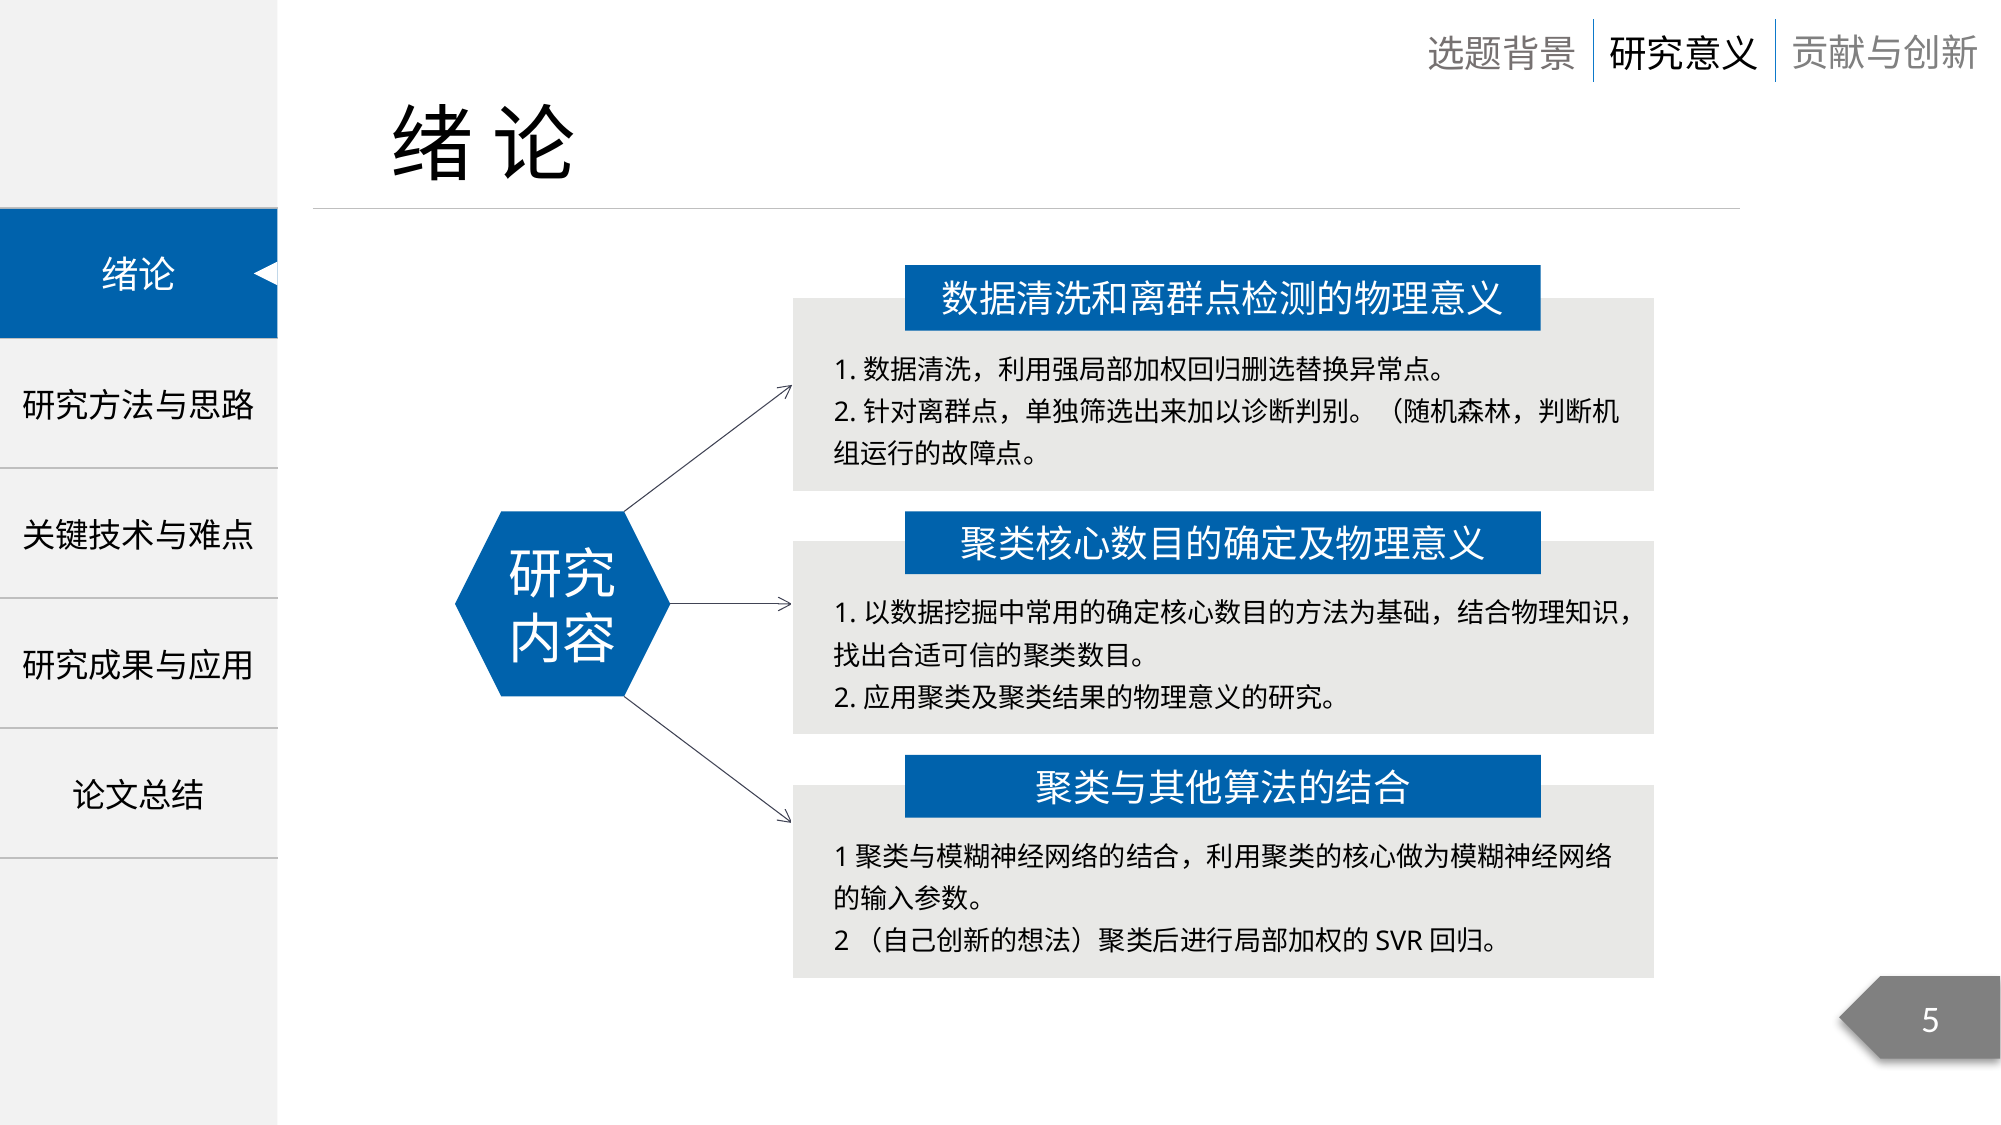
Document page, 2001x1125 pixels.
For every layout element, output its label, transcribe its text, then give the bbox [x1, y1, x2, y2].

text_box 研究内容 [453, 510, 672, 698]
text_box 数据清洗和离群点检测的物理意义 [904, 264, 1542, 332]
text_box 聚类核心数目的确定及物理意义 [904, 510, 1542, 575]
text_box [623, 384, 793, 512]
text_box 1.数据清洗，利用强局部加权回归删选替换异常点。 2.针对离群点，单独筛选出来加以诊断判别。（随机森林，判断机组运行的故障点。 [821, 336, 1642, 476]
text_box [623, 696, 793, 824]
text_box [791, 296, 1656, 493]
text_box [791, 783, 1656, 980]
text_box [791, 539, 1656, 736]
text_box 1.以数据挖掘中常用的确定核心数目的方法为基础，结合物理知识，找出合适可信的聚类数目。 2.应用聚类及聚类结果的物理意义的研究。 [821, 579, 1642, 719]
text_box 聚类与其他算法的结合 [904, 754, 1542, 819]
text_box 1聚类与模糊神经网络的结合，利用聚类的核心做为模糊神经网络的输入参数。 2（自己创新的想法）聚类后进行局部加权的SVR回归。 [821, 823, 1642, 963]
